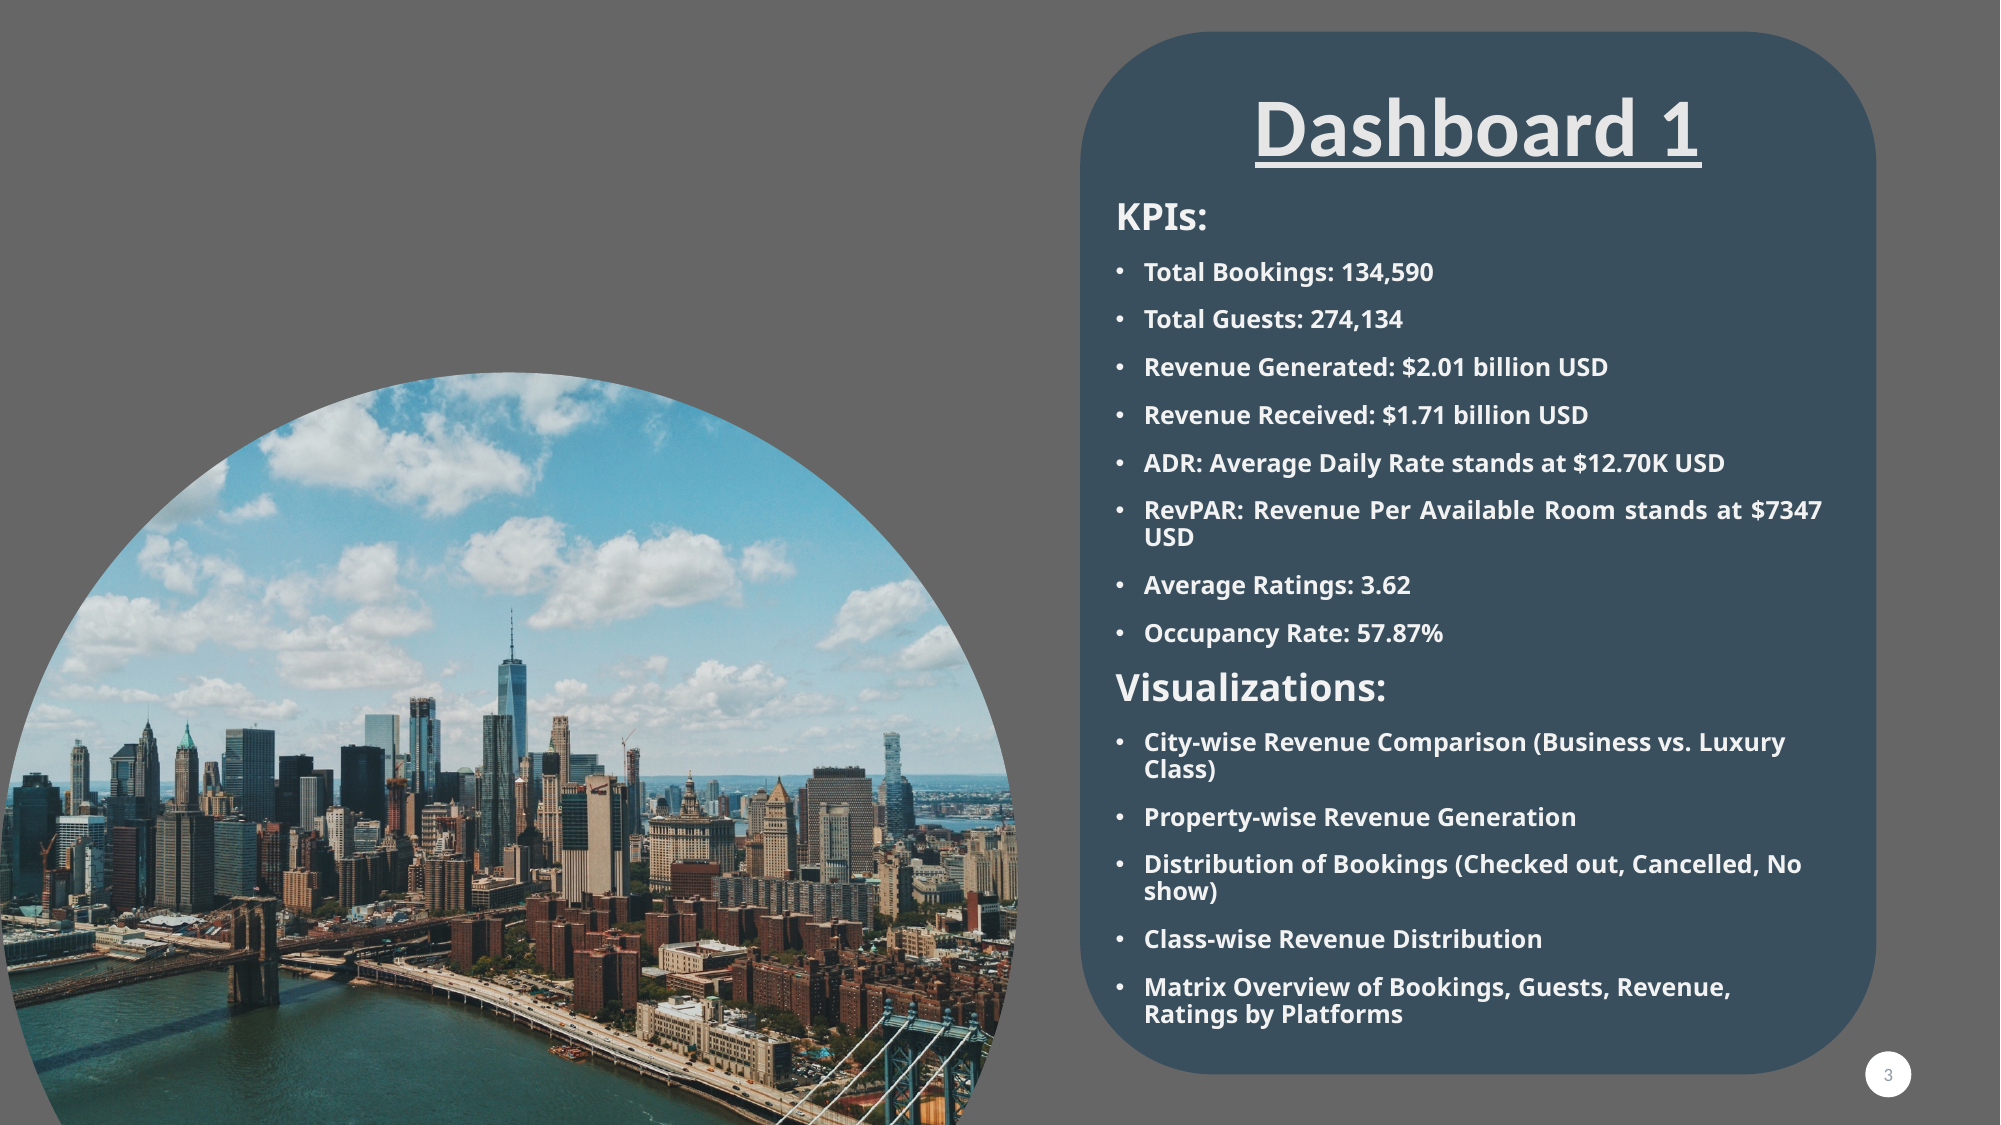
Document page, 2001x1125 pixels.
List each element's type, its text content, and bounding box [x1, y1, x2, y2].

text_box Dashboard 1 [1239, 66, 1717, 182]
text_box [1080, 31, 1877, 1075]
list KPIs: Total Bookings: 134,590 Total Guests: 274,134 Revenue Generated: $2.01 billion USD Revenue Received: $1.71 billion USD ADR: Average Daily Rate stands at $12.70K USD RevPAR: Revenue Per Available Room stands at $7347 USD Average Ratings: 3.62 Occupancy Rate: 57.87% Visualizations: City-wise Revenue Comparison (Business vs. Luxury Class) Property-wise Revenue Generation Distribution of Bookings (Checked out, Cancelled, No show) Class-wise Revenue Distribution Matrix Overview of Bookings, Guests, Revenue, Ratings by Platforms [1100, 190, 1839, 1008]
slide_number 3 [1864, 1059, 1913, 1090]
picture [0, 372, 1019, 1125]
